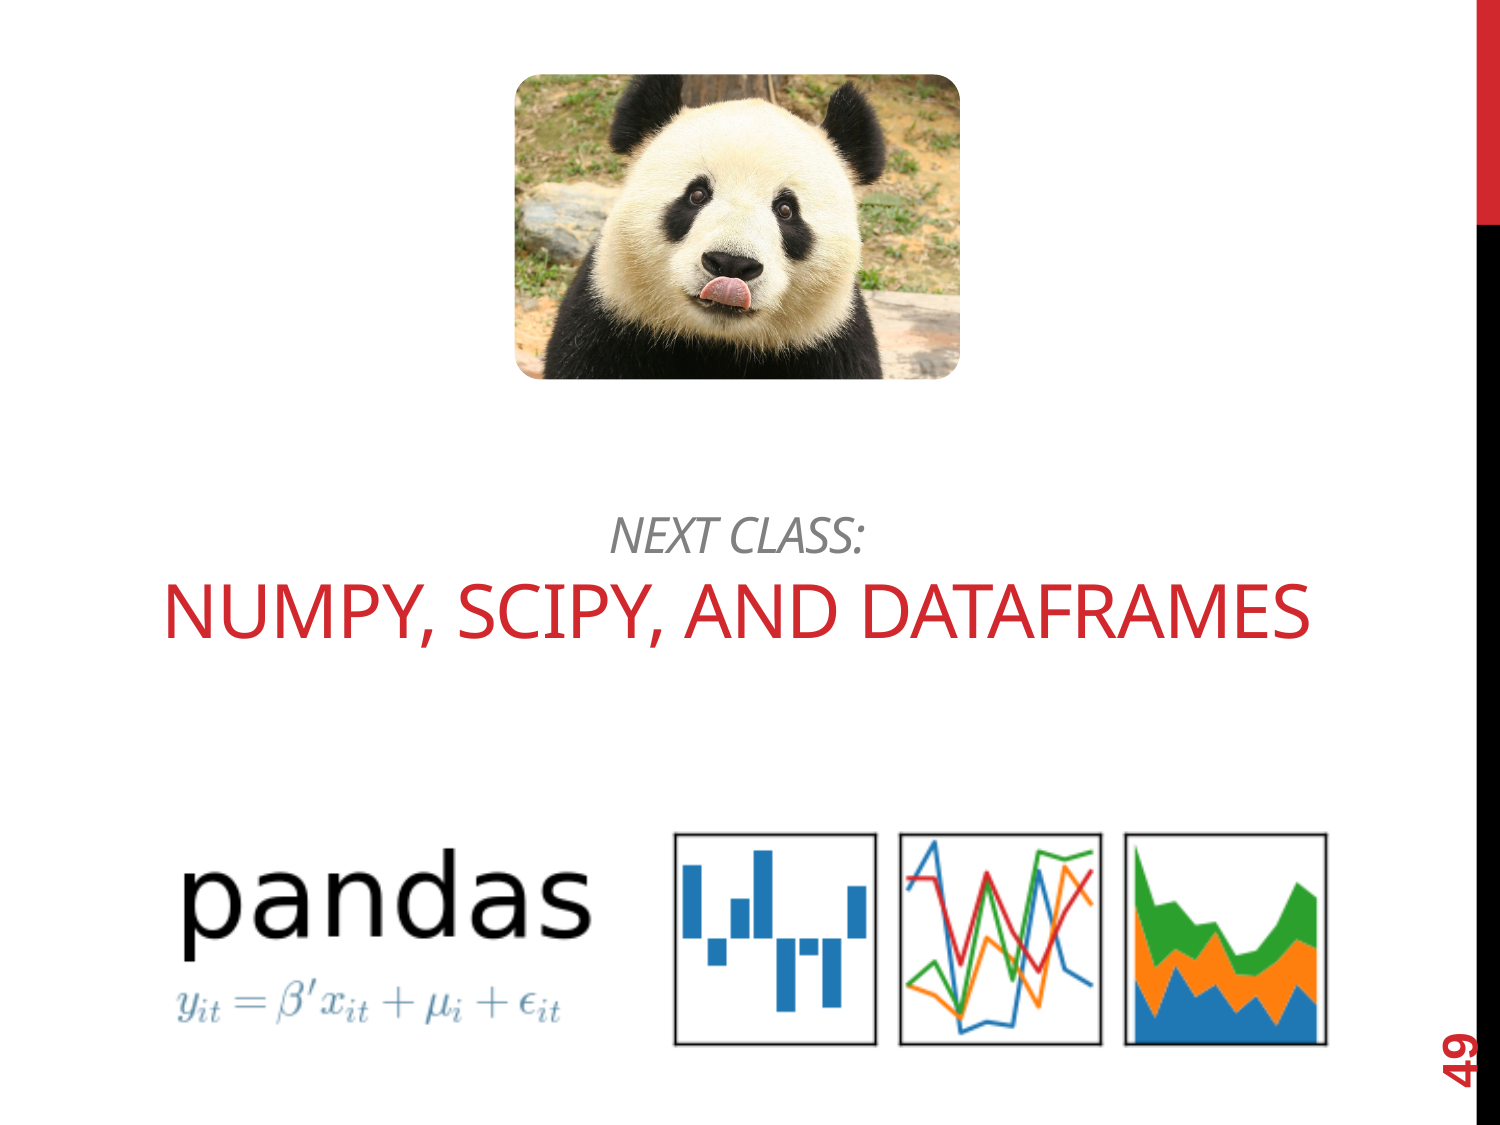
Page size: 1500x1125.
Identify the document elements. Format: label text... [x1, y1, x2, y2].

picture [514, 73, 961, 380]
slide_number 49 [1427, 887, 1488, 1104]
picture [111, 807, 1363, 1069]
title Next Class: NumPy, Scipy, And DataFrames [0, 458, 1475, 662]
